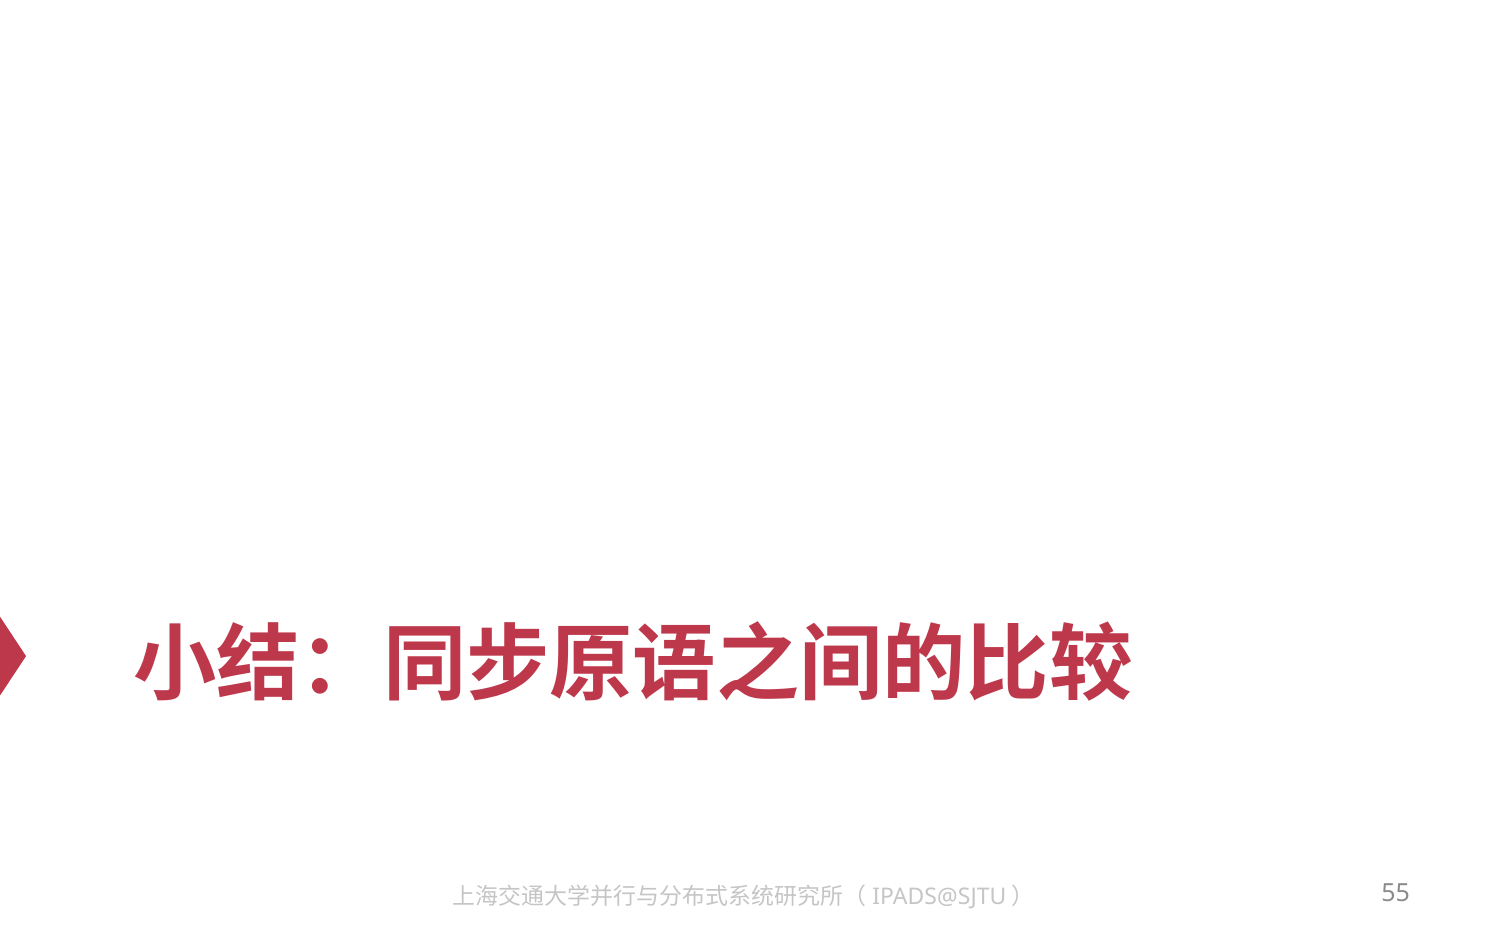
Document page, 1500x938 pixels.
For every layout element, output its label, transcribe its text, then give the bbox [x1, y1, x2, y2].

slide_number 55 [1074, 868, 1425, 919]
title 小结：同步原语之间的比较 [118, 602, 1394, 789]
footer 上海交通大学并行与分布式系统研究所（IPADS@SJTU） [418, 870, 1069, 921]
